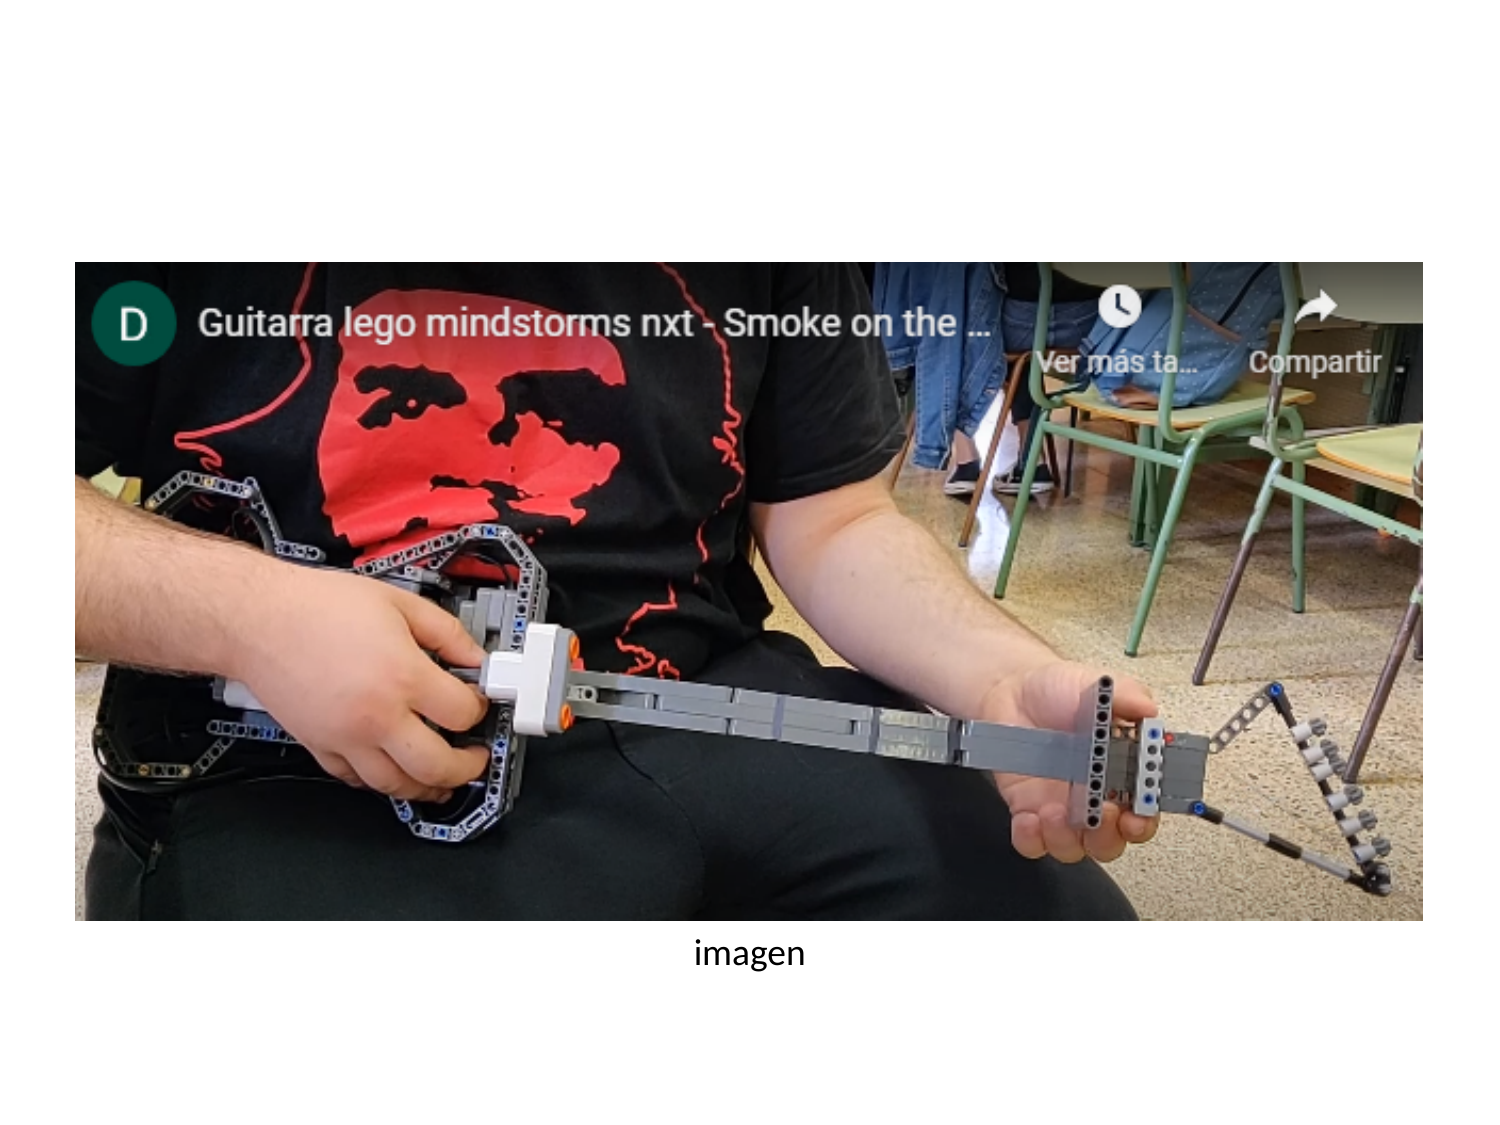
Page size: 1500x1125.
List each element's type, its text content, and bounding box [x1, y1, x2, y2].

text_box imagen [74, 928, 1425, 1005]
picture [74, 262, 1424, 921]
